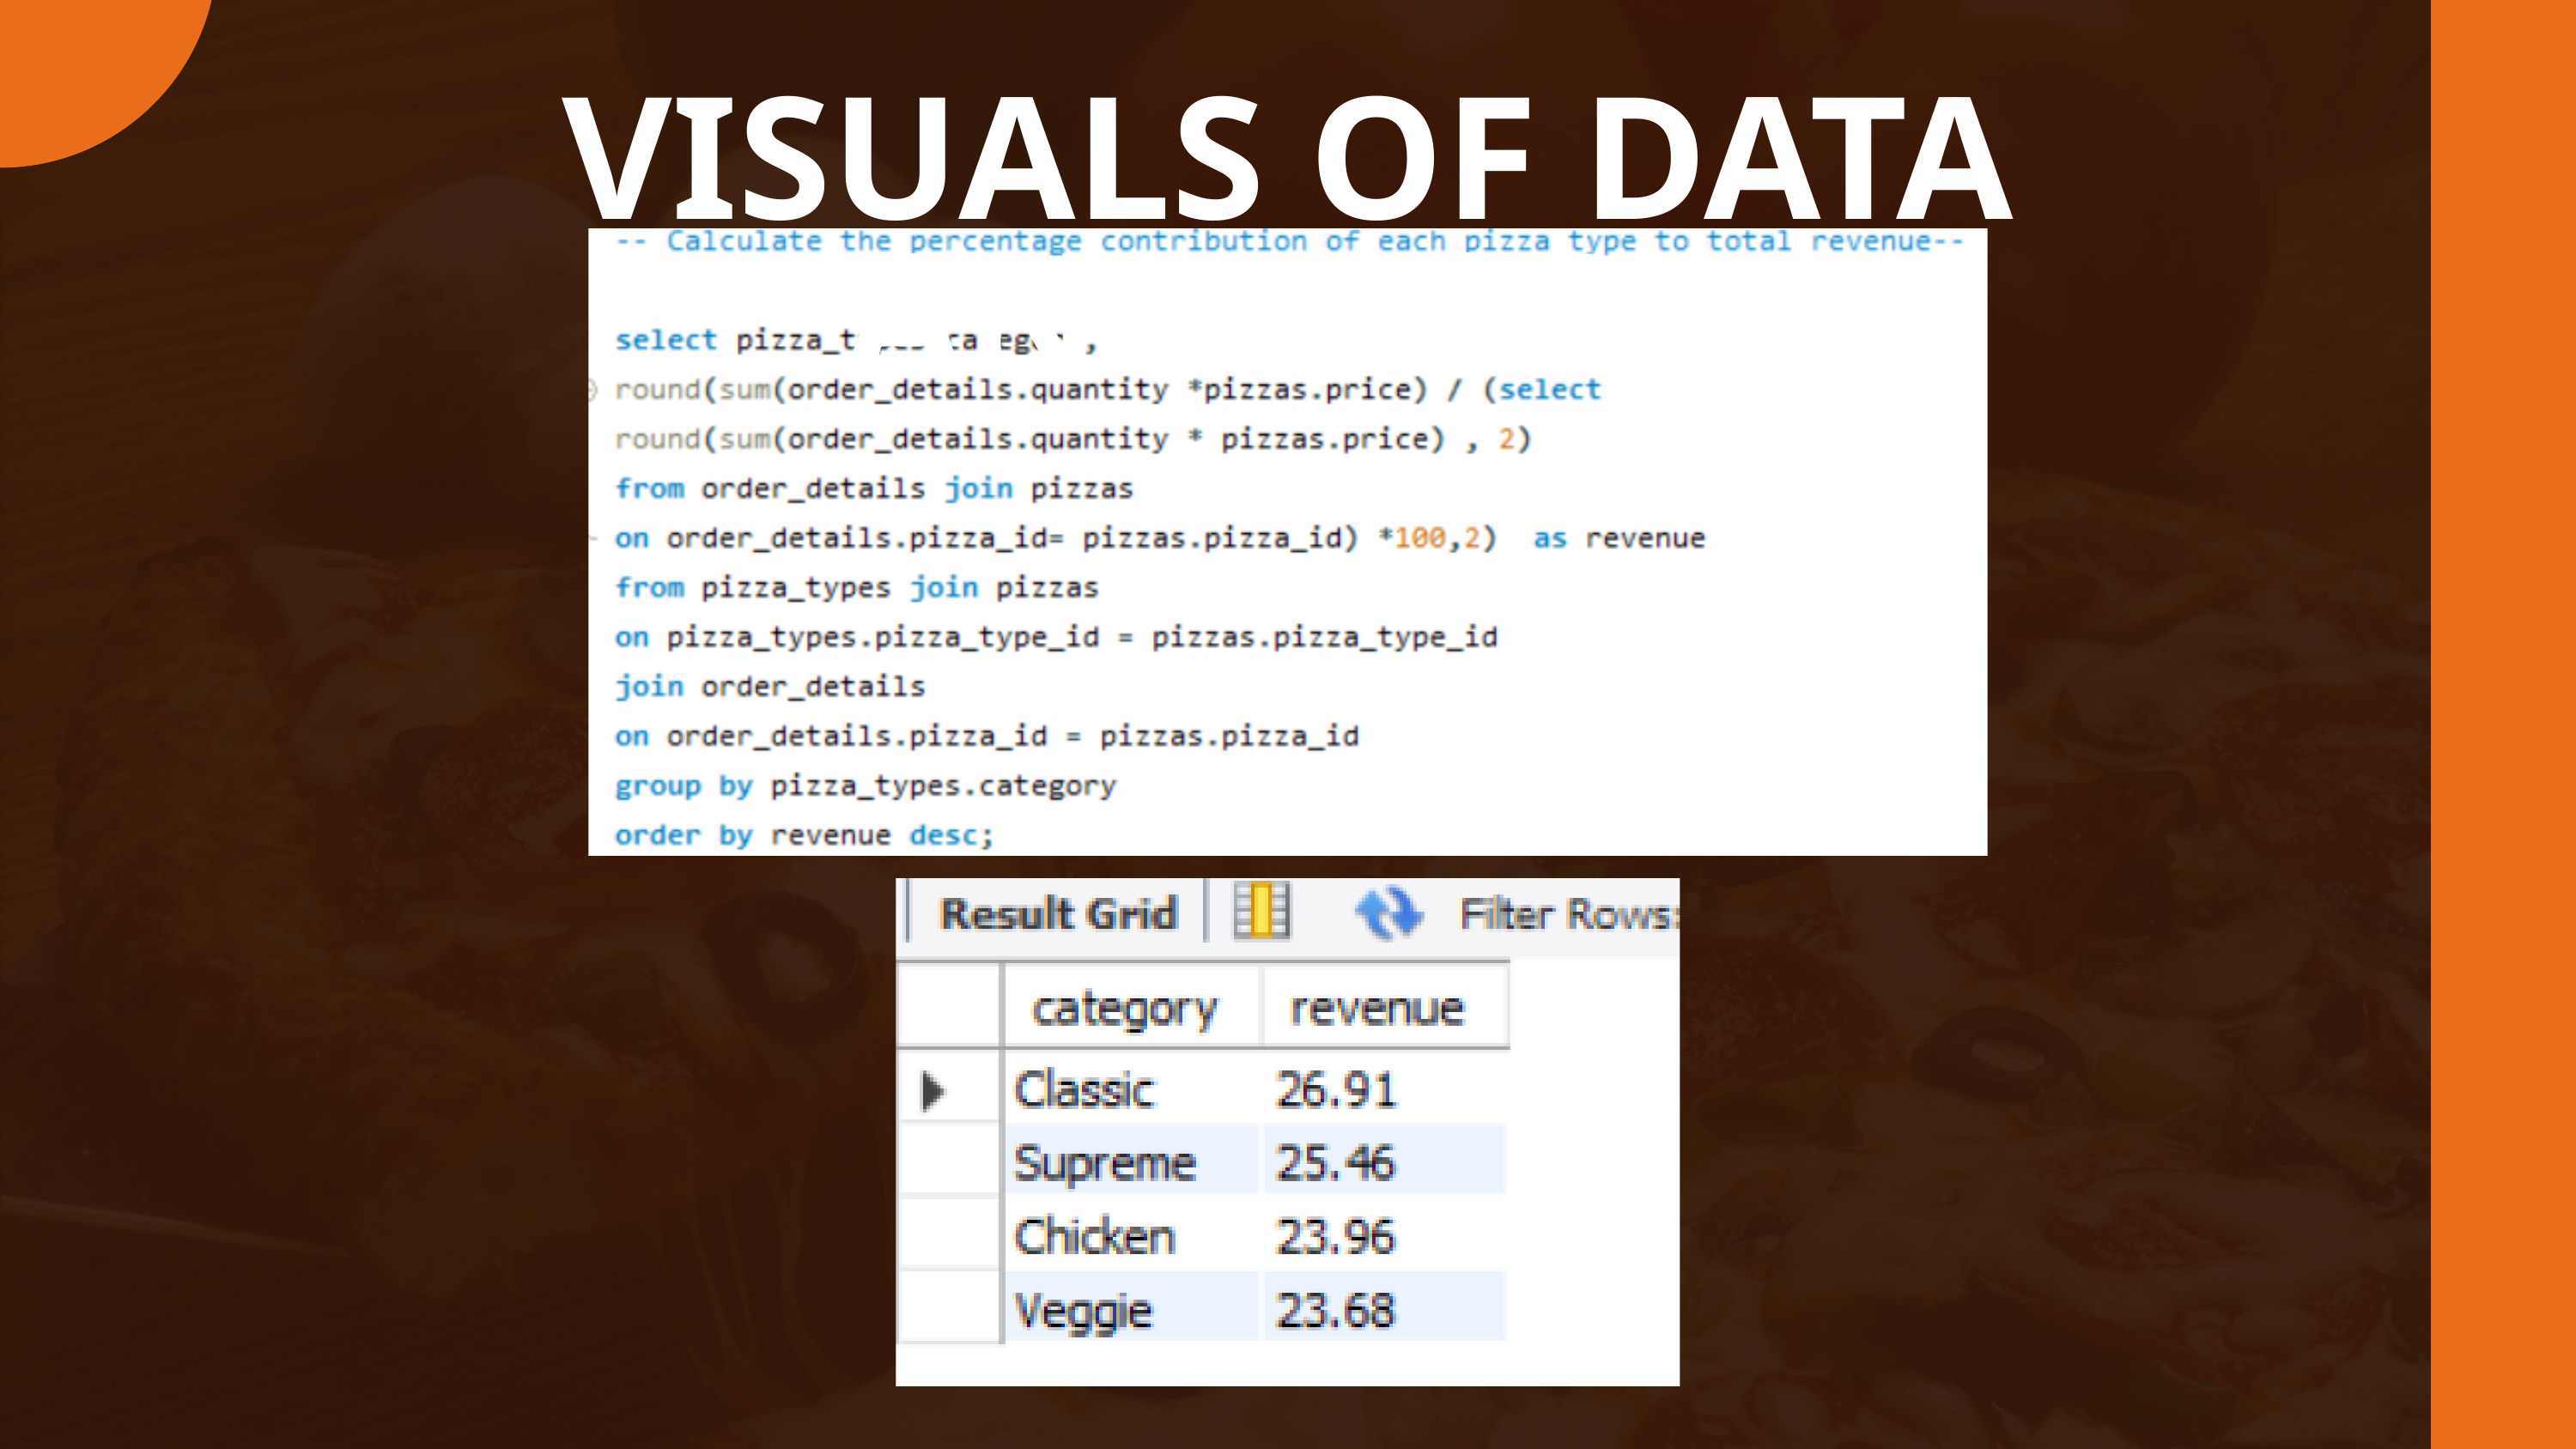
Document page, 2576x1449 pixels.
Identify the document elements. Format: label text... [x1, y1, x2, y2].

text_box VISUALS OF DATA ANALYSED [527, 96, 2049, 409]
text_box [0, 0, 2427, 1449]
text_box [896, 878, 1680, 1386]
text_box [0, 0, 218, 168]
text_box [588, 409, 1988, 856]
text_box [2431, 0, 2576, 1449]
